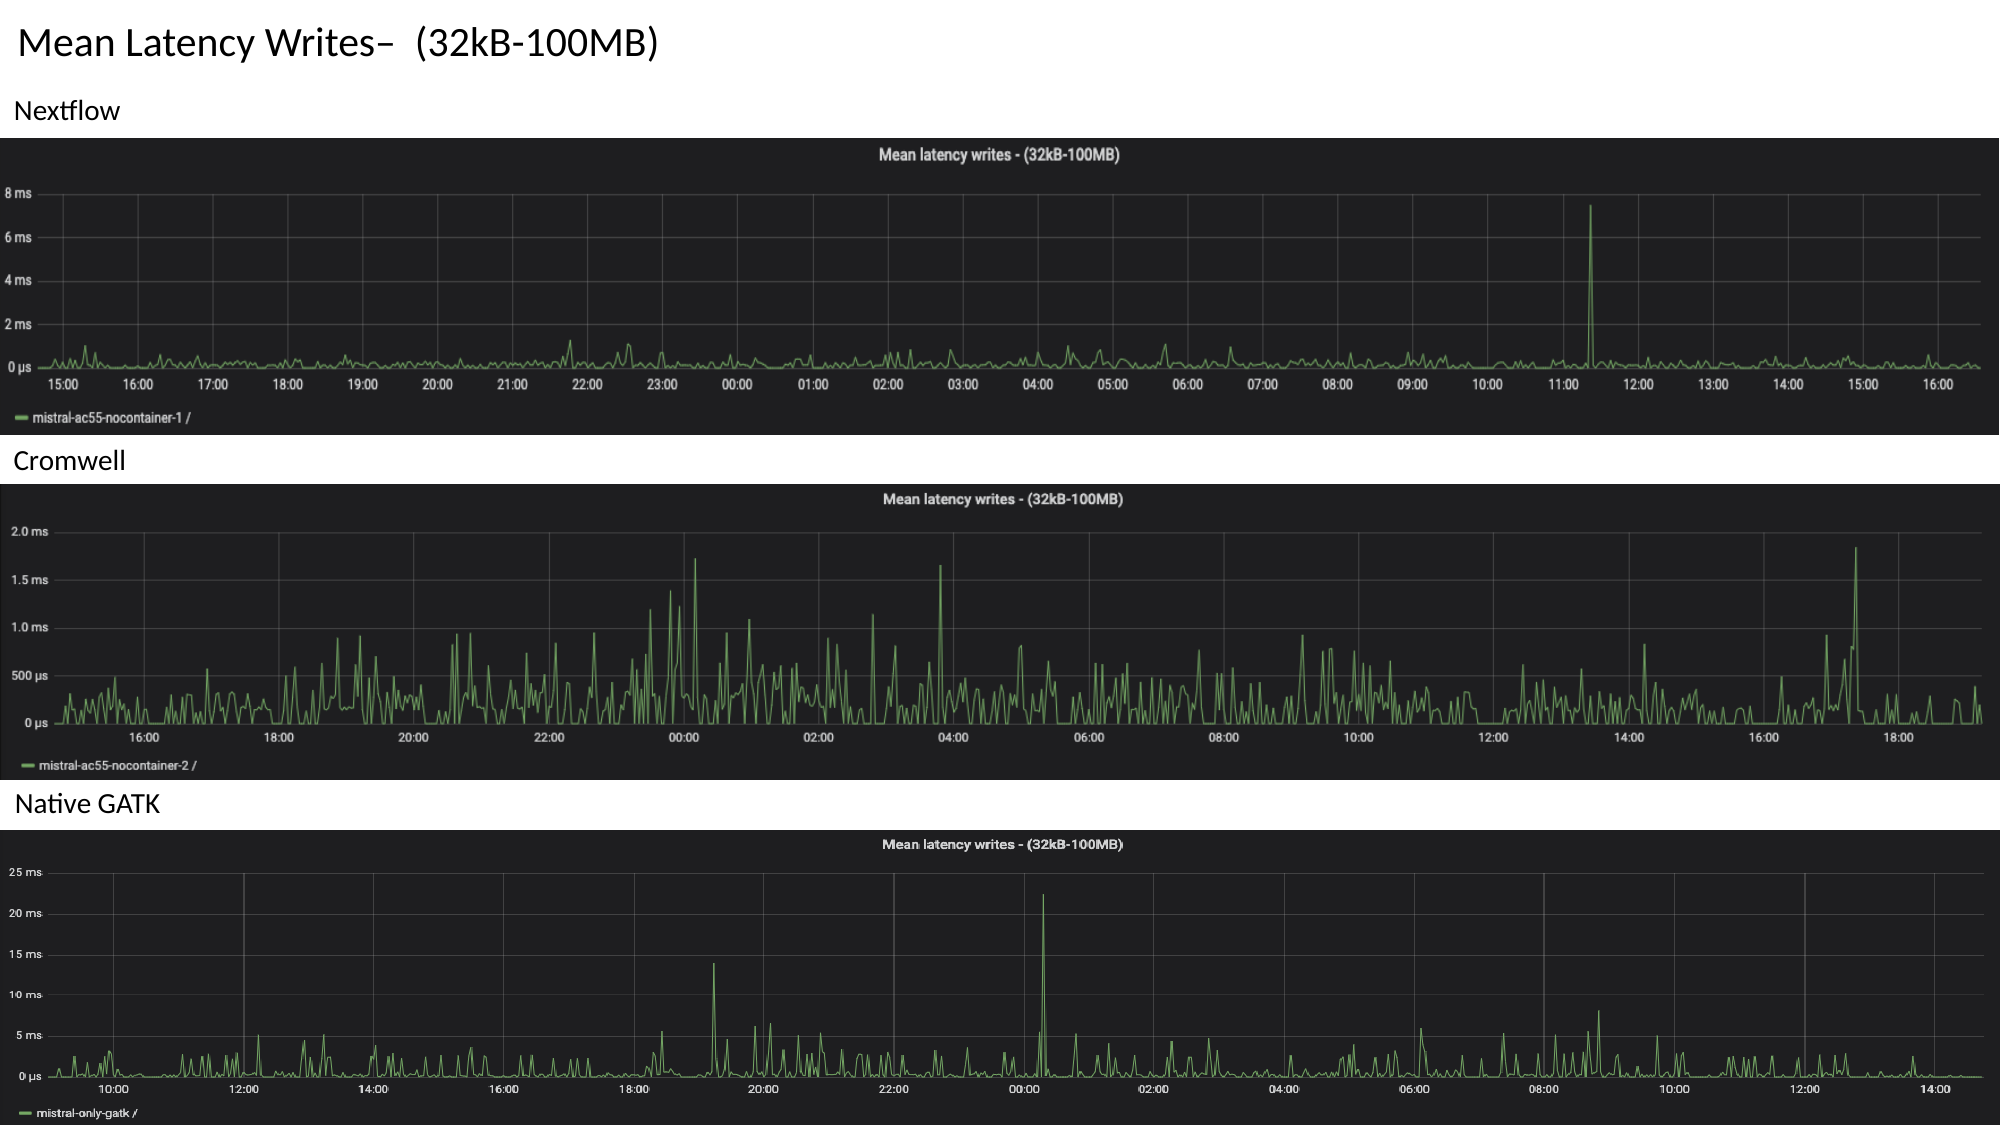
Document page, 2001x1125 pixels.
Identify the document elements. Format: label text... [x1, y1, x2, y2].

text_box Nextflow [0, 75, 145, 136]
picture [0, 484, 2000, 780]
text_box Cromwell [0, 435, 142, 484]
text_box Mean Latency Writes– (32kB-100MB) [2, 7, 675, 73]
picture [0, 830, 2000, 1125]
picture [0, 138, 1999, 435]
text_box Native GATK [0, 780, 176, 827]
